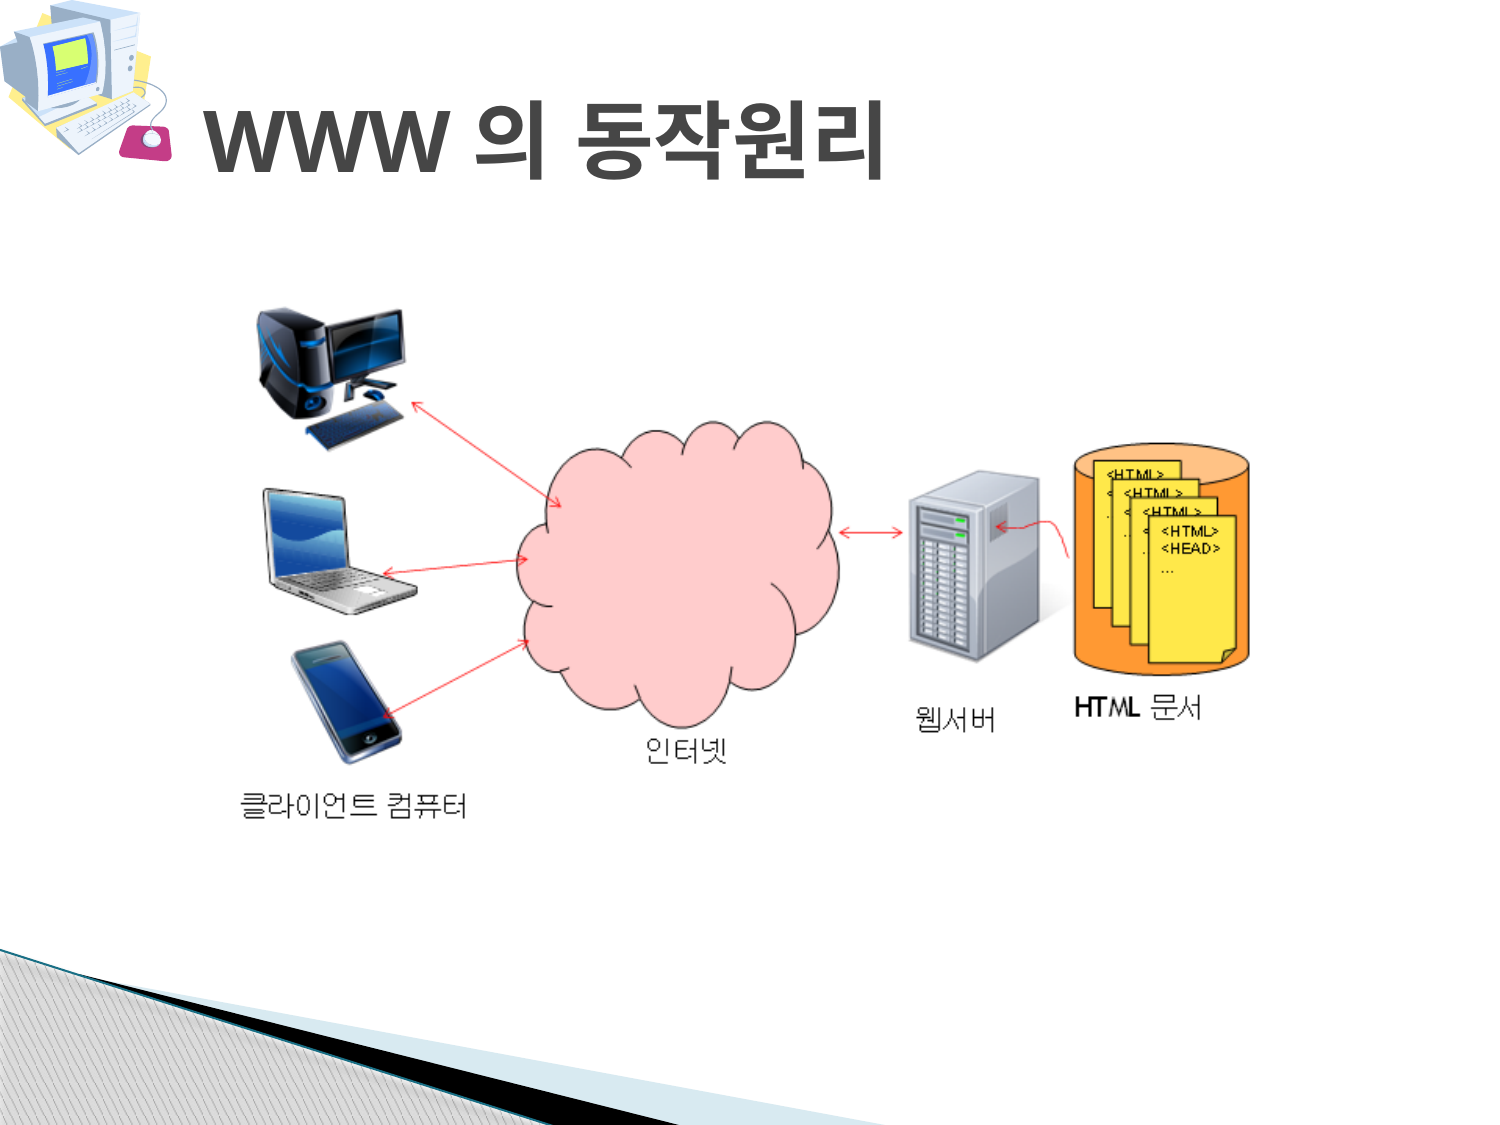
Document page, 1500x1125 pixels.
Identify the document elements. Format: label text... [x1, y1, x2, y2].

title WWW의 동작원리 [189, 45, 999, 233]
picture [223, 276, 1292, 836]
